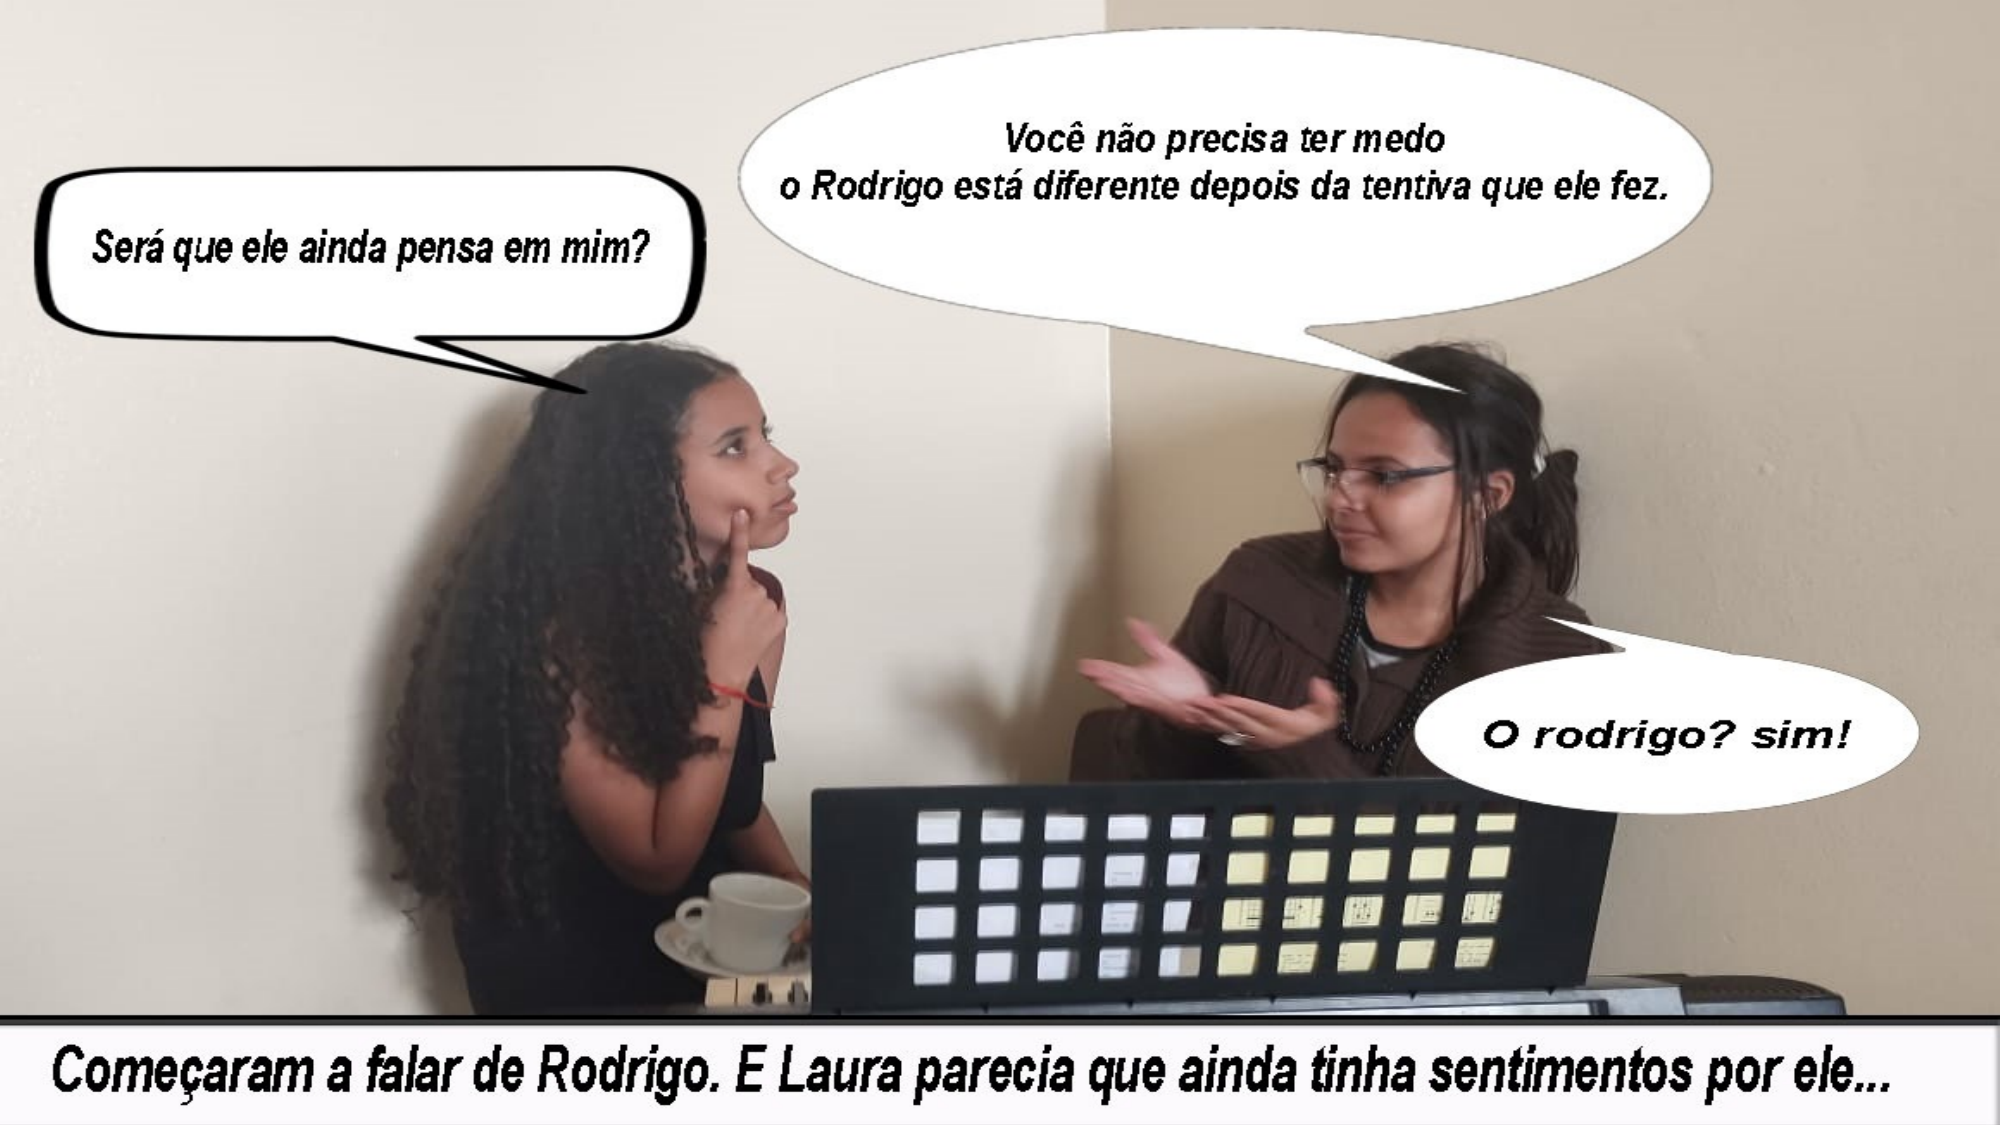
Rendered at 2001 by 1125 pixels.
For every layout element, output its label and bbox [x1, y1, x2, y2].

list [0, 0, 2000, 1125]
